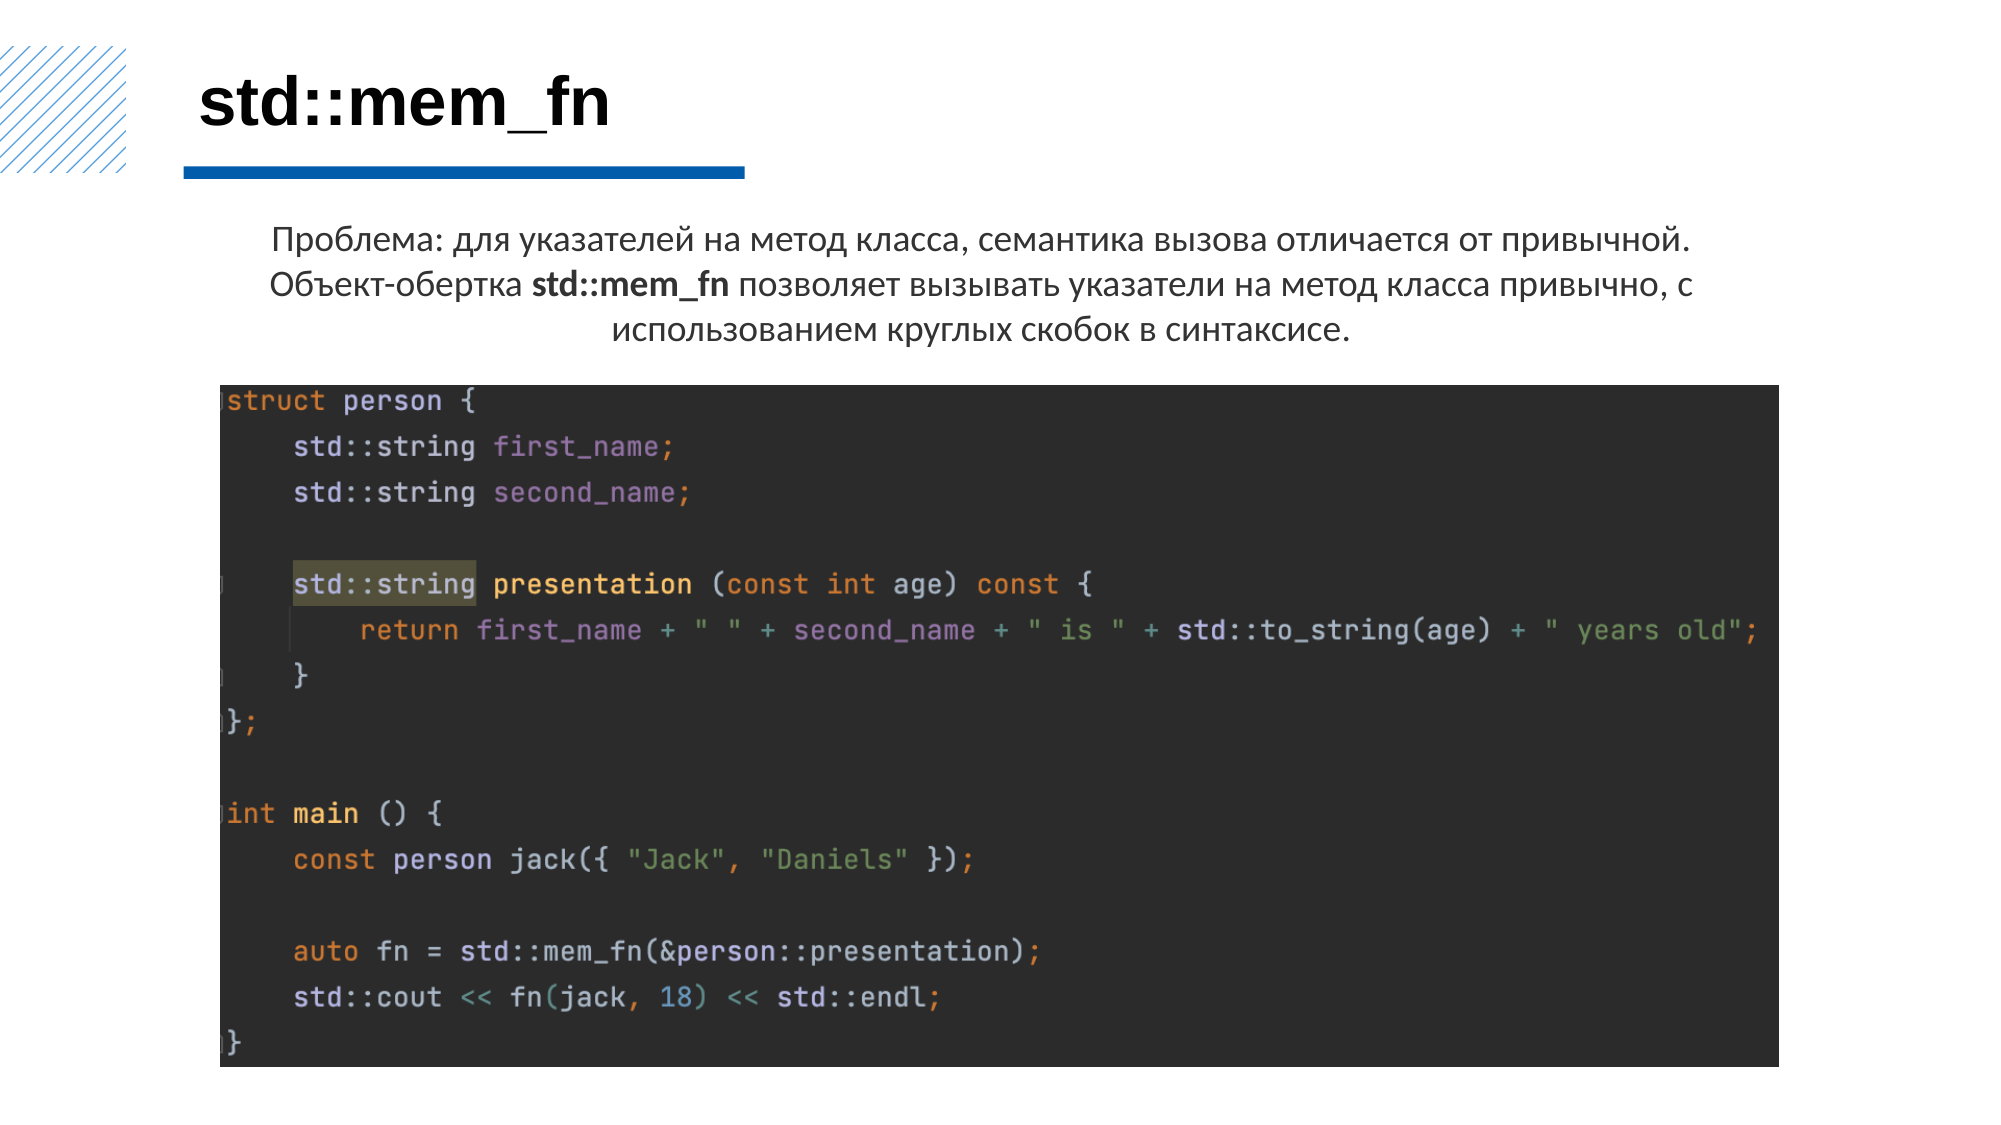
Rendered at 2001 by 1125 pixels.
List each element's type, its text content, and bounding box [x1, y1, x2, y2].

list std::mem_fn [183, 58, 1780, 149]
text_box Проблема: для указателей на метод класса, семантика вызова отличается от привычной. Объект-обертка std::mem_fn позволяет вызывать указатели на метод класса привычно, с использованием круглых скобок в синтаксисе. [183, 206, 1779, 357]
picture [0, 46, 126, 173]
picture [220, 385, 1780, 1067]
